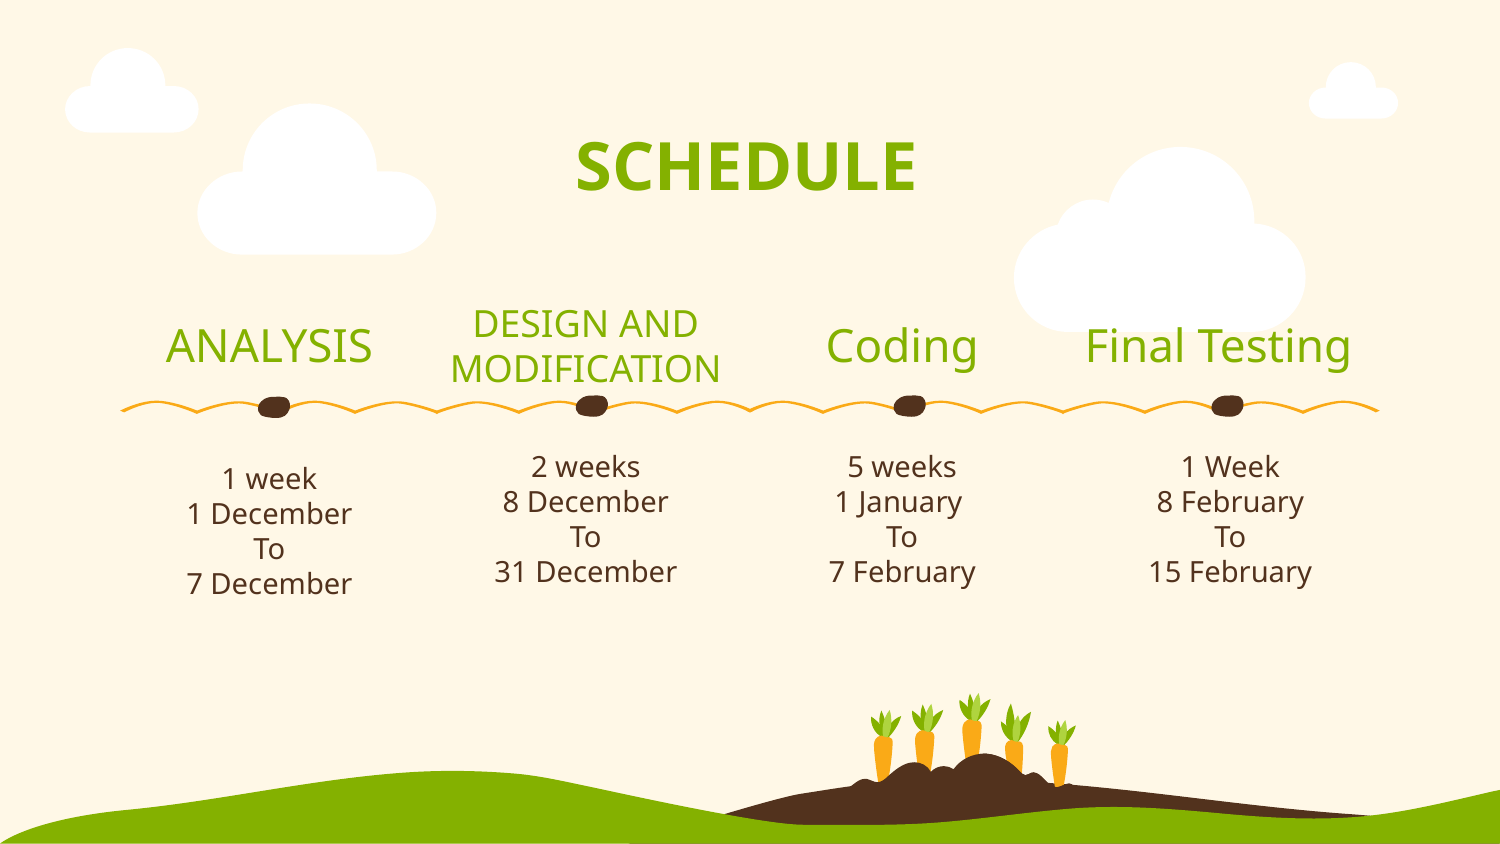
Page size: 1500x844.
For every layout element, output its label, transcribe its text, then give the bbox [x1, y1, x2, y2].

subtitle Coding [750, 316, 1055, 373]
text_box [898, 395, 925, 399]
subtitle 1 Week 8 February To 15 February [1078, 433, 1383, 586]
text_box [580, 395, 607, 399]
subtitle Final Testing [1066, 316, 1371, 373]
subtitle DESIGN AND MODIFICATION [433, 316, 739, 373]
subtitle ANALYSIS [117, 316, 422, 373]
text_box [119, 400, 1380, 415]
subtitle 5 weeks 1 January To 7 February [750, 433, 1055, 586]
subtitle 2 weeks 8 December To 31 December [433, 433, 739, 586]
text_box [1216, 395, 1242, 399]
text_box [809, 692, 1103, 805]
title SCHEDULE [199, 128, 1295, 200]
subtitle 1 week 1 December To 7 December [117, 445, 422, 598]
